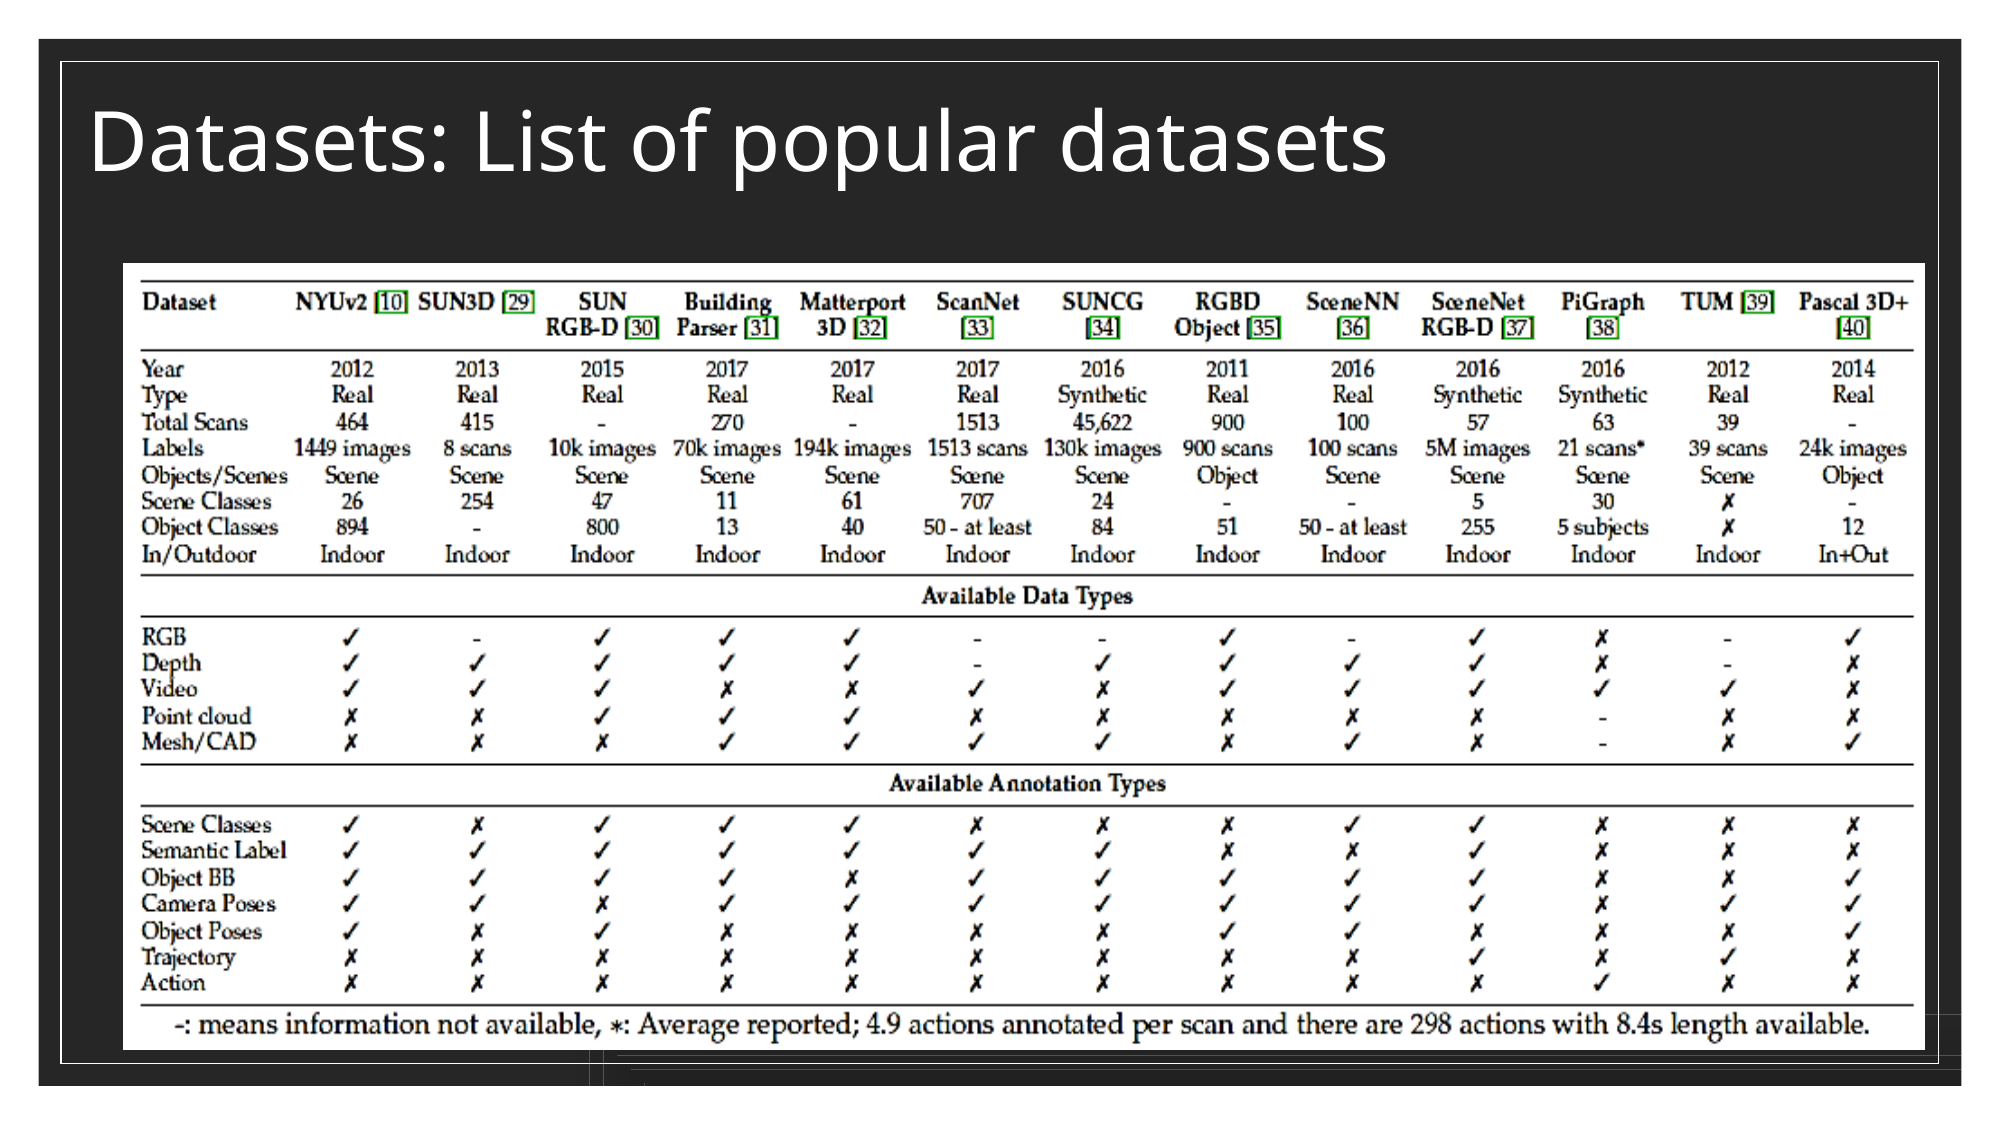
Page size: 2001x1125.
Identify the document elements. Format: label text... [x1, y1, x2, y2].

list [123, 263, 1925, 1050]
title Datasets: List of popular datasets [72, 64, 1925, 226]
